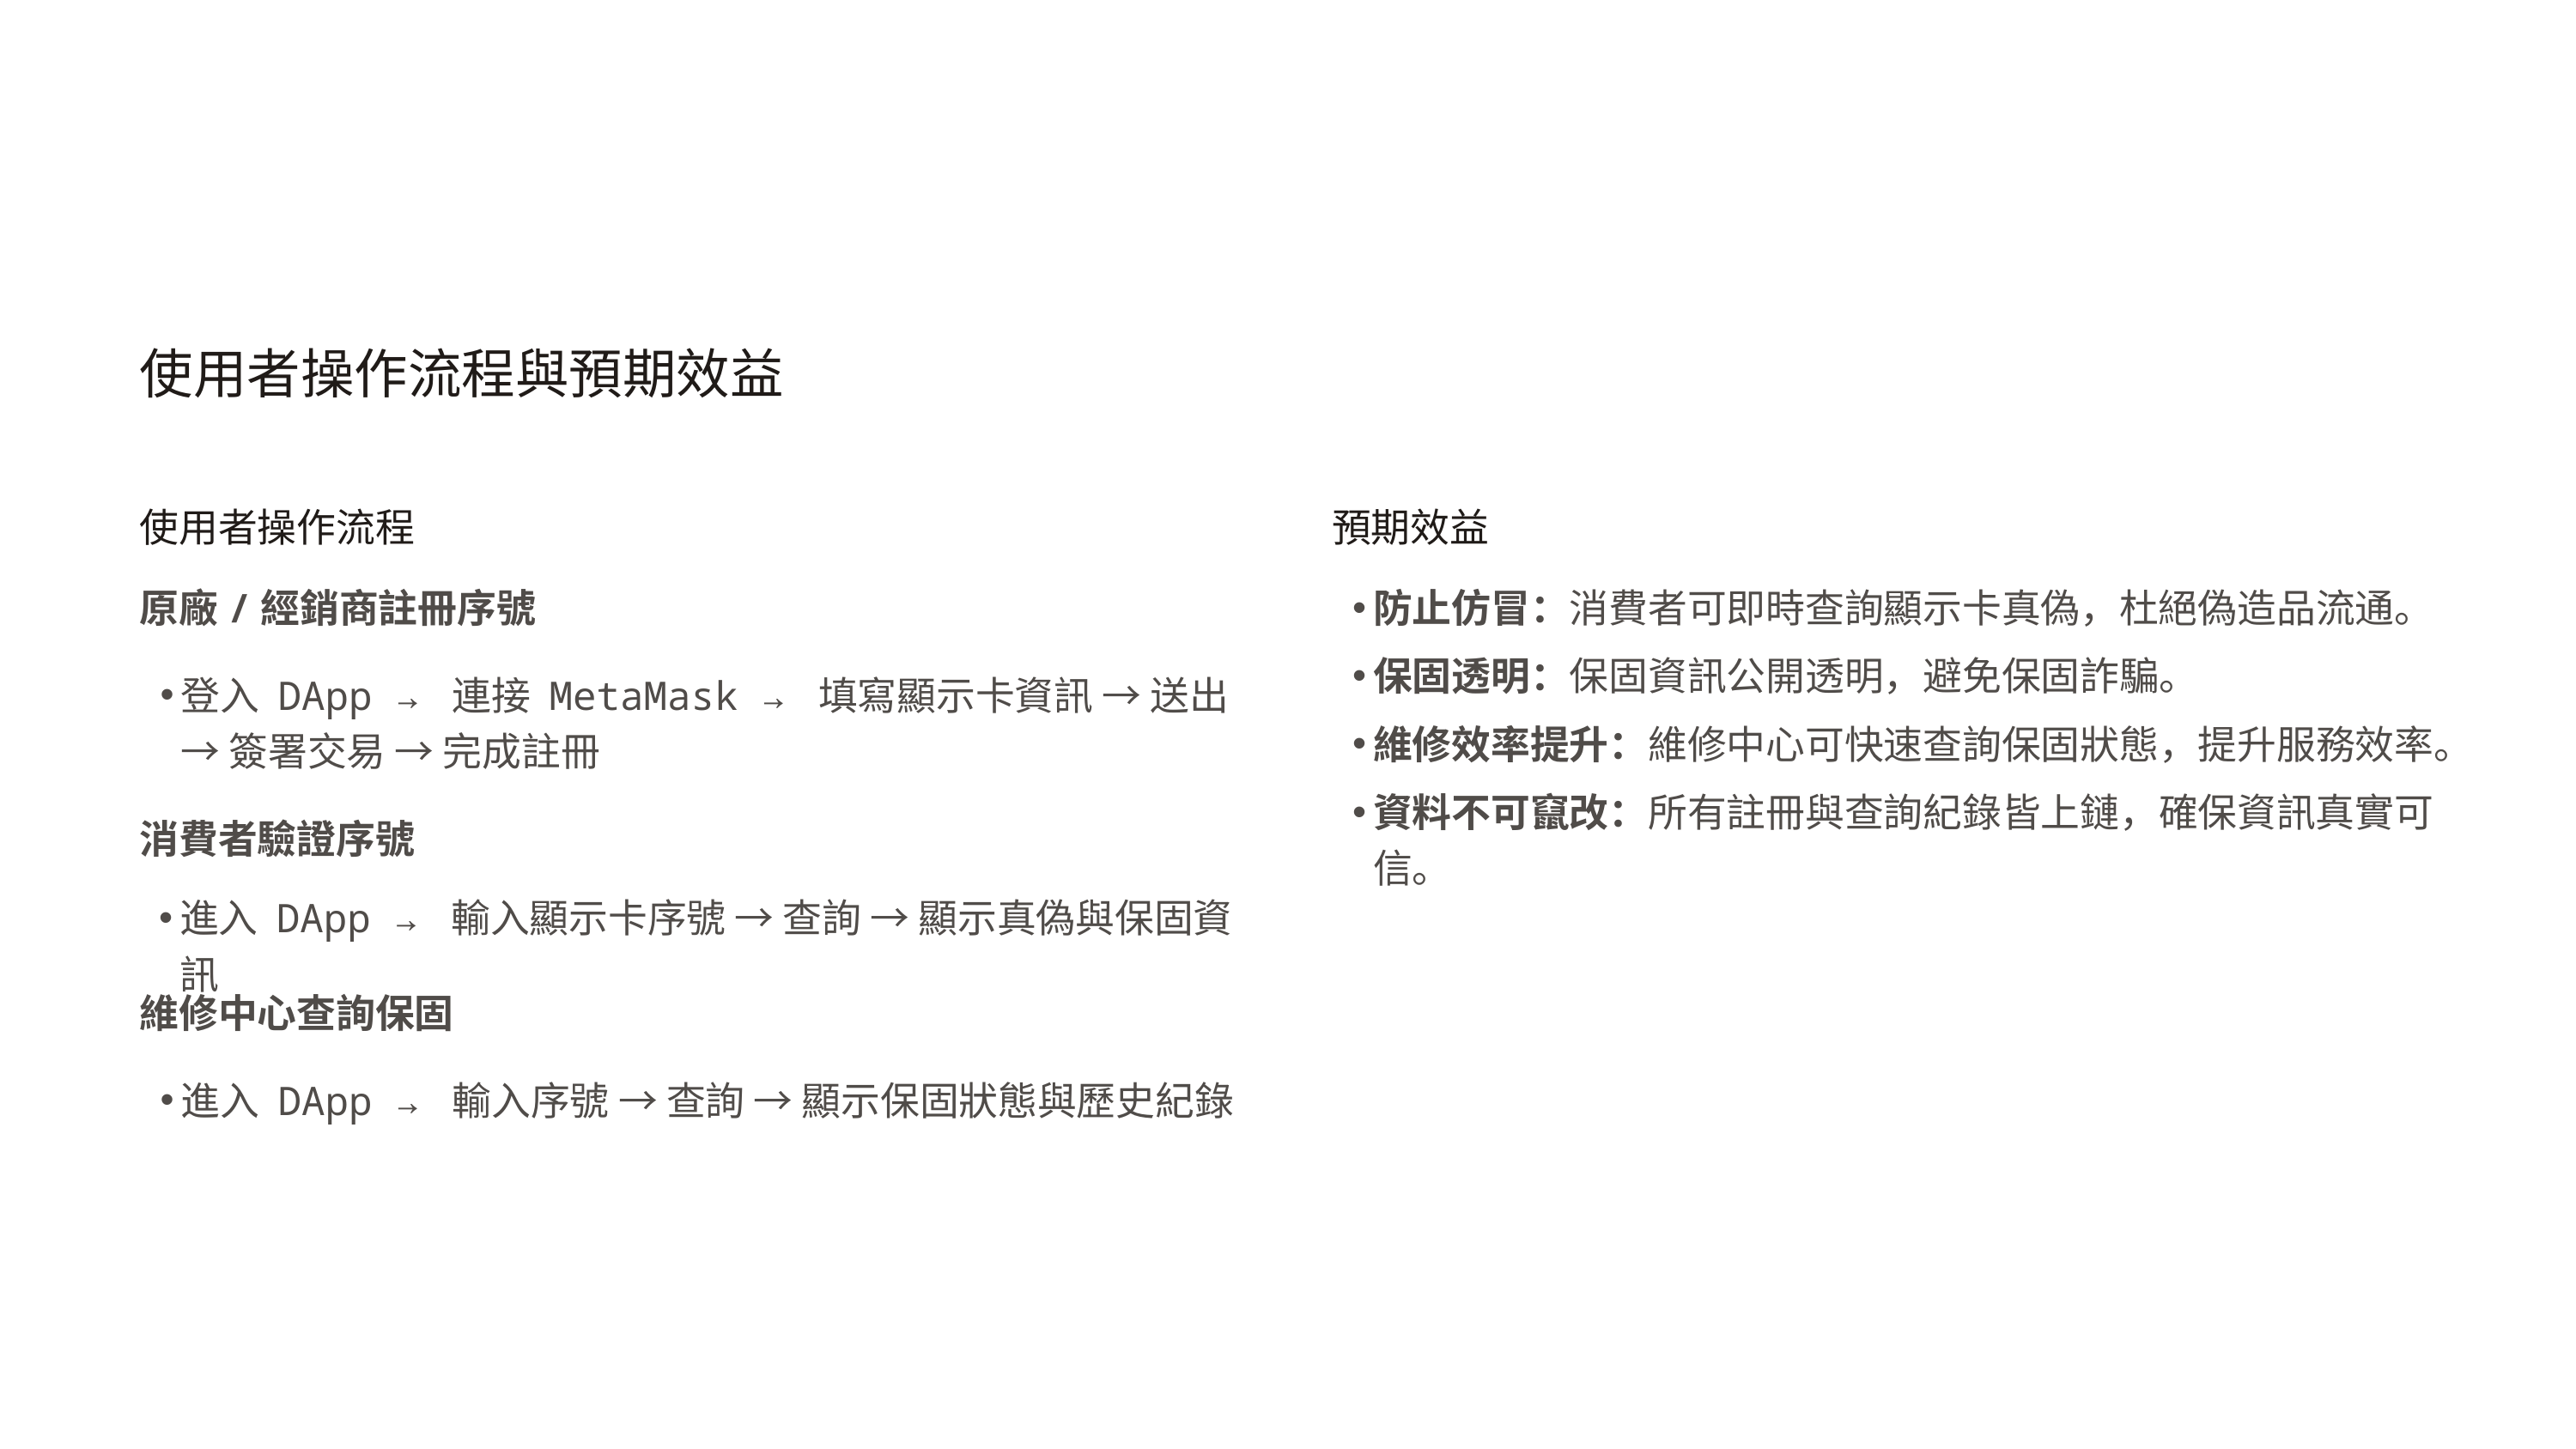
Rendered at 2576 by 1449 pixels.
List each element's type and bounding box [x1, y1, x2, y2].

text_box [0, 0, 2576, 1449]
